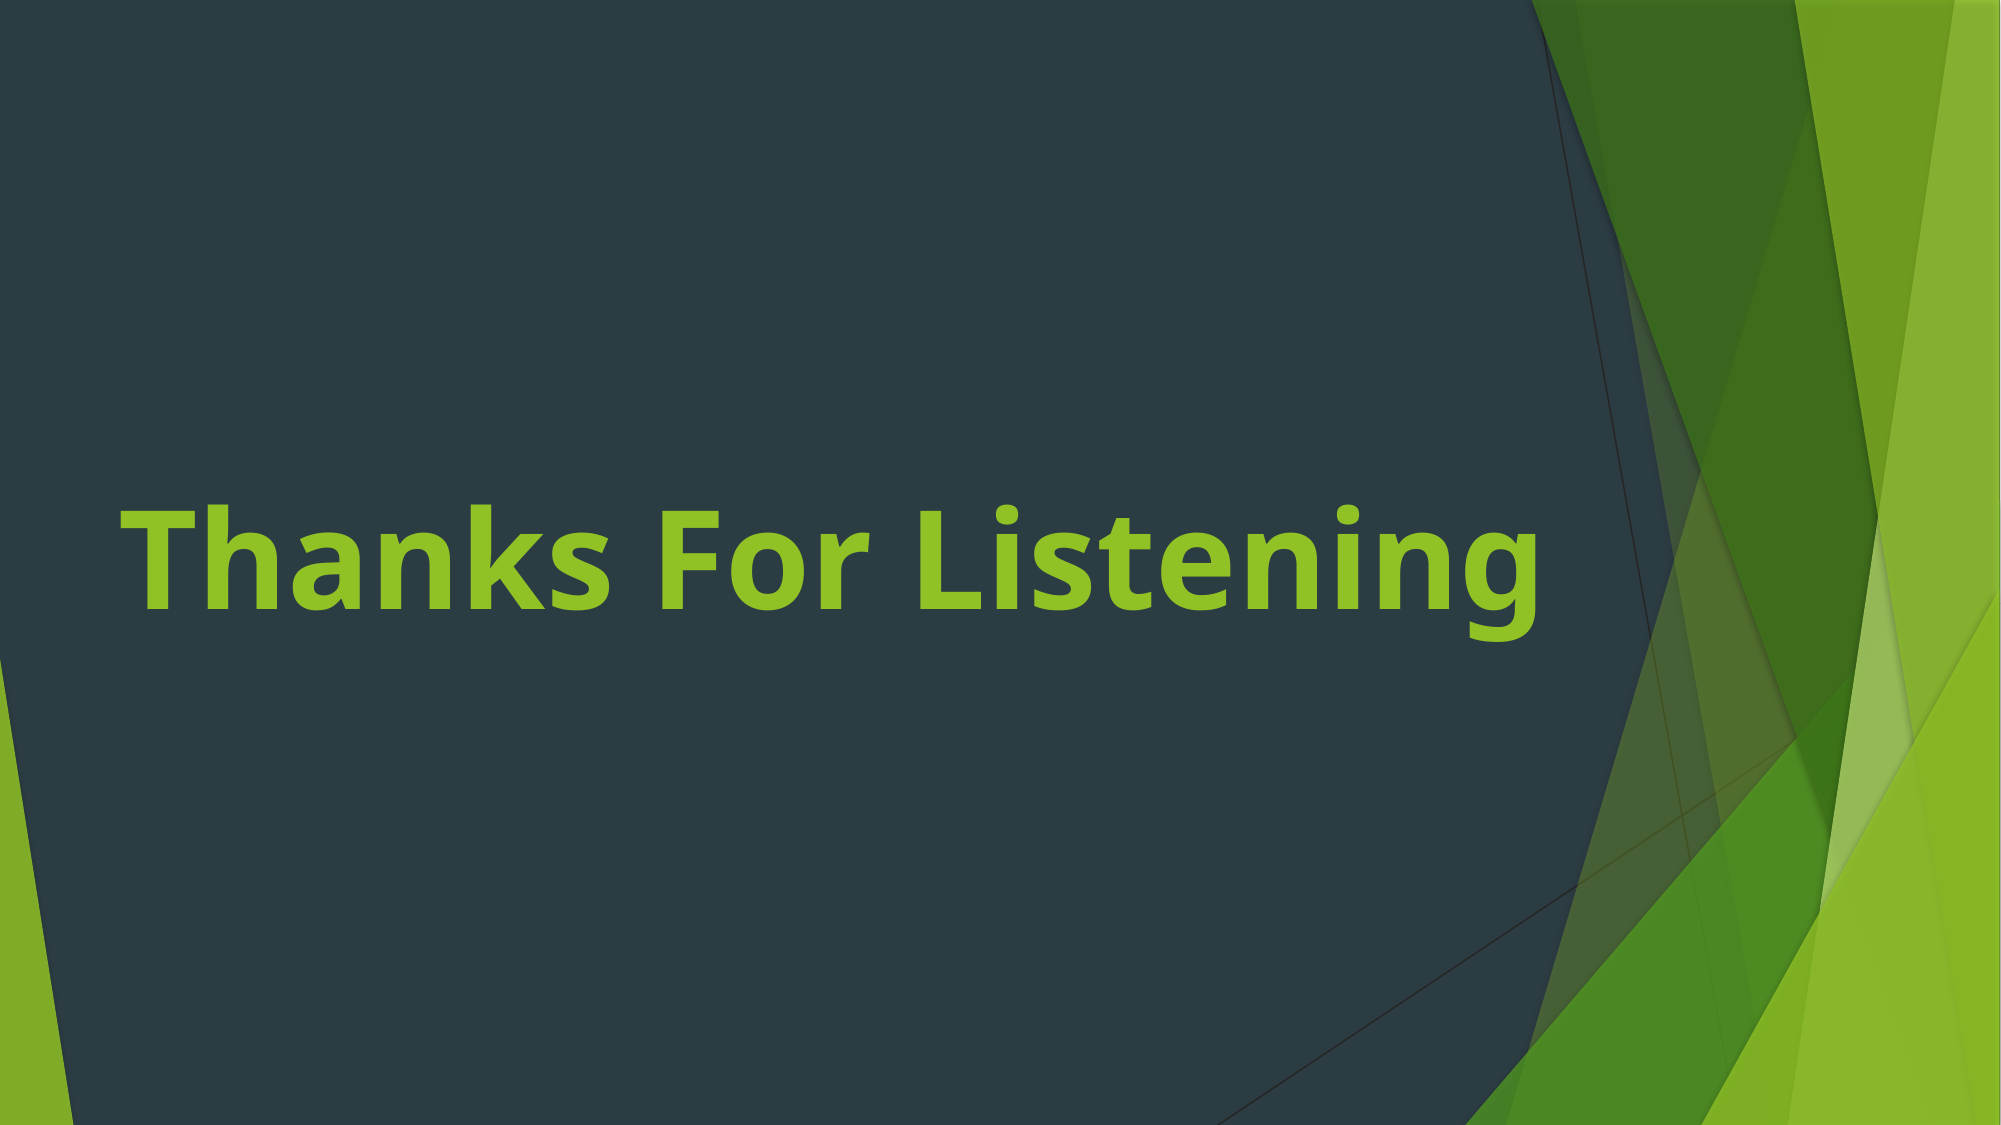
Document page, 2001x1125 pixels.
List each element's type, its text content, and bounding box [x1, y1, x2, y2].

title Thanks For Listening [103, 465, 1689, 577]
